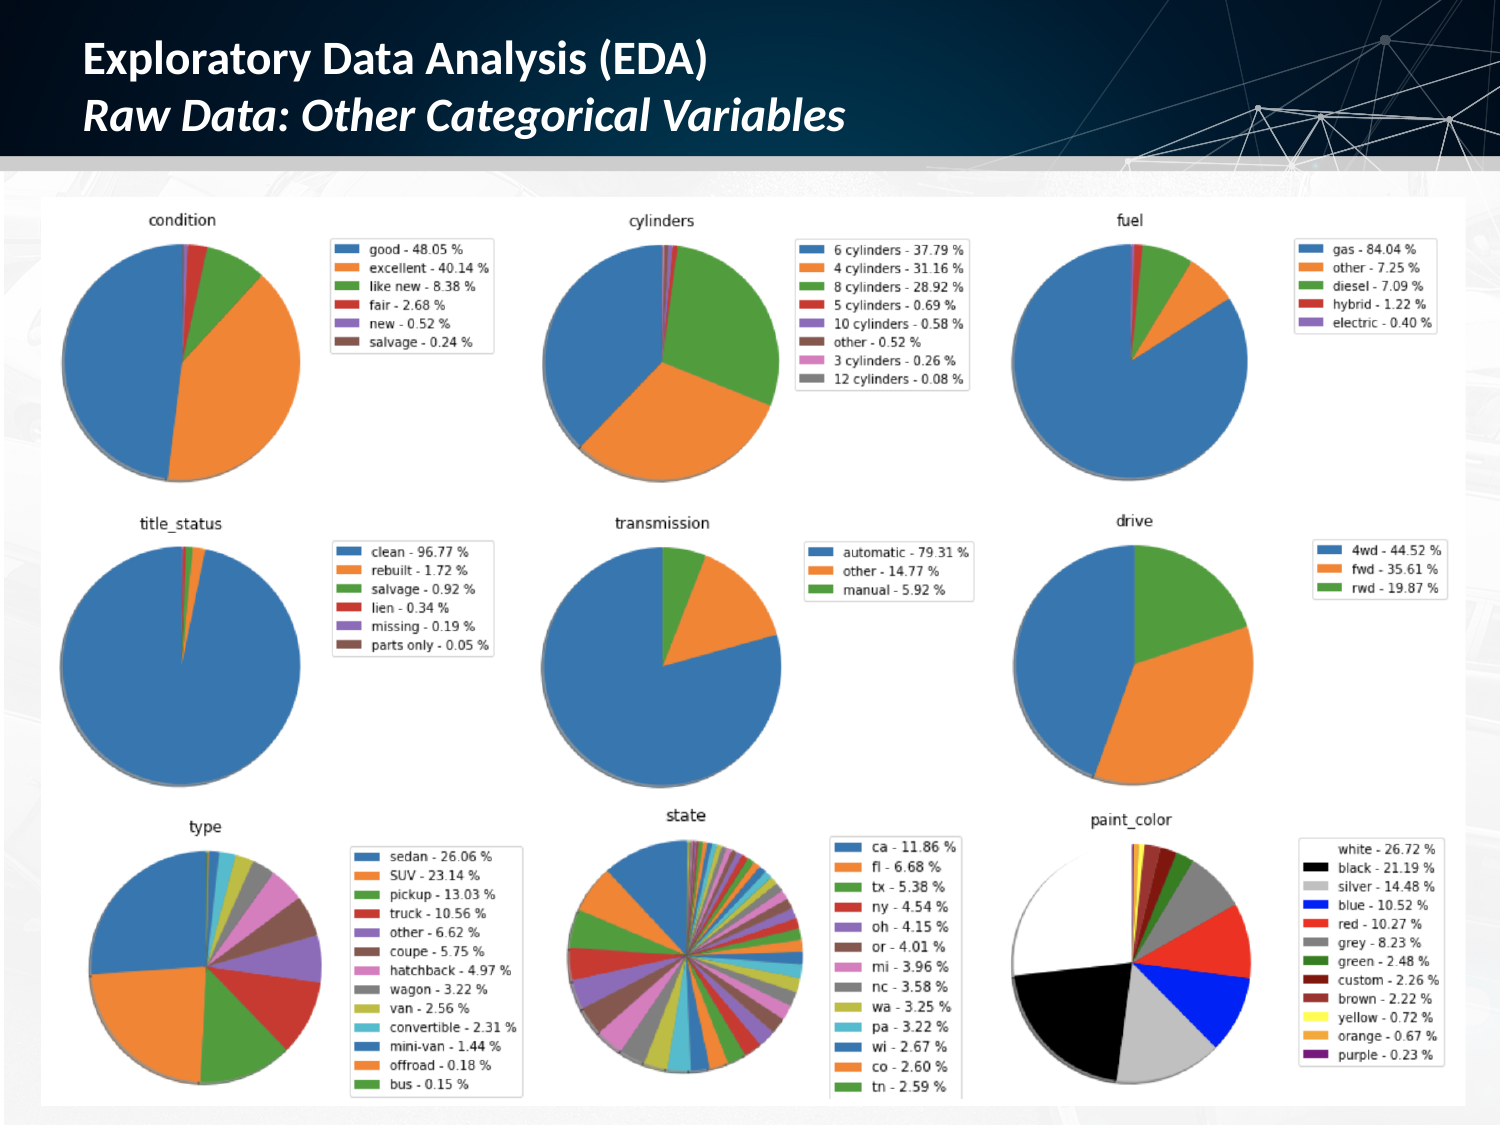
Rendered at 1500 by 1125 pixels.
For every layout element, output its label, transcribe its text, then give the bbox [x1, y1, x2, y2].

title Exploratory Data Analysis (EDA) Raw Data: Other Categorical Variables [67, 19, 1424, 149]
text_box [39, 195, 1468, 1108]
picture [0, 0, 1500, 1125]
